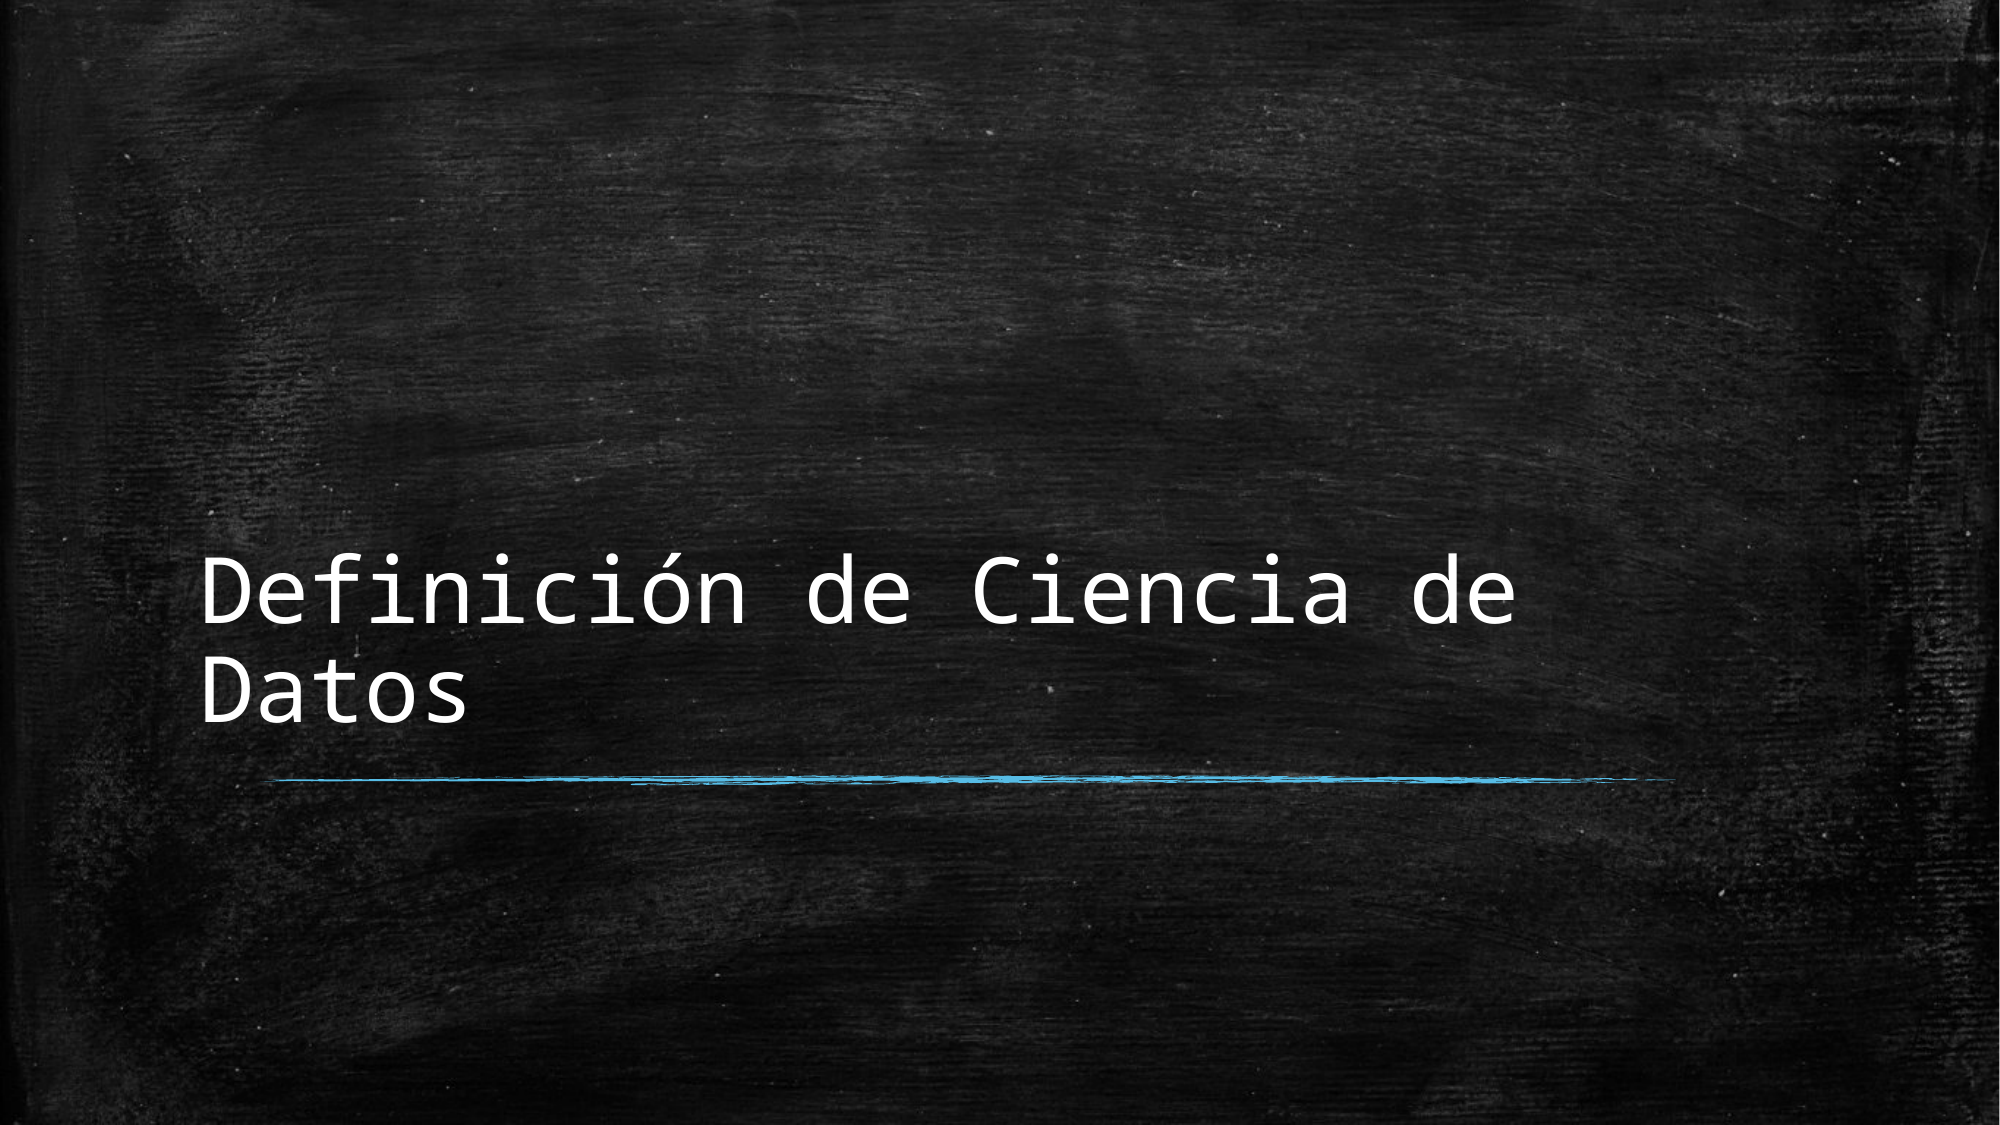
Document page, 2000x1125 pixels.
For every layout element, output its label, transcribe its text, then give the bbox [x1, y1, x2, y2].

title Definición de Ciencia de Datos [184, 312, 1750, 750]
